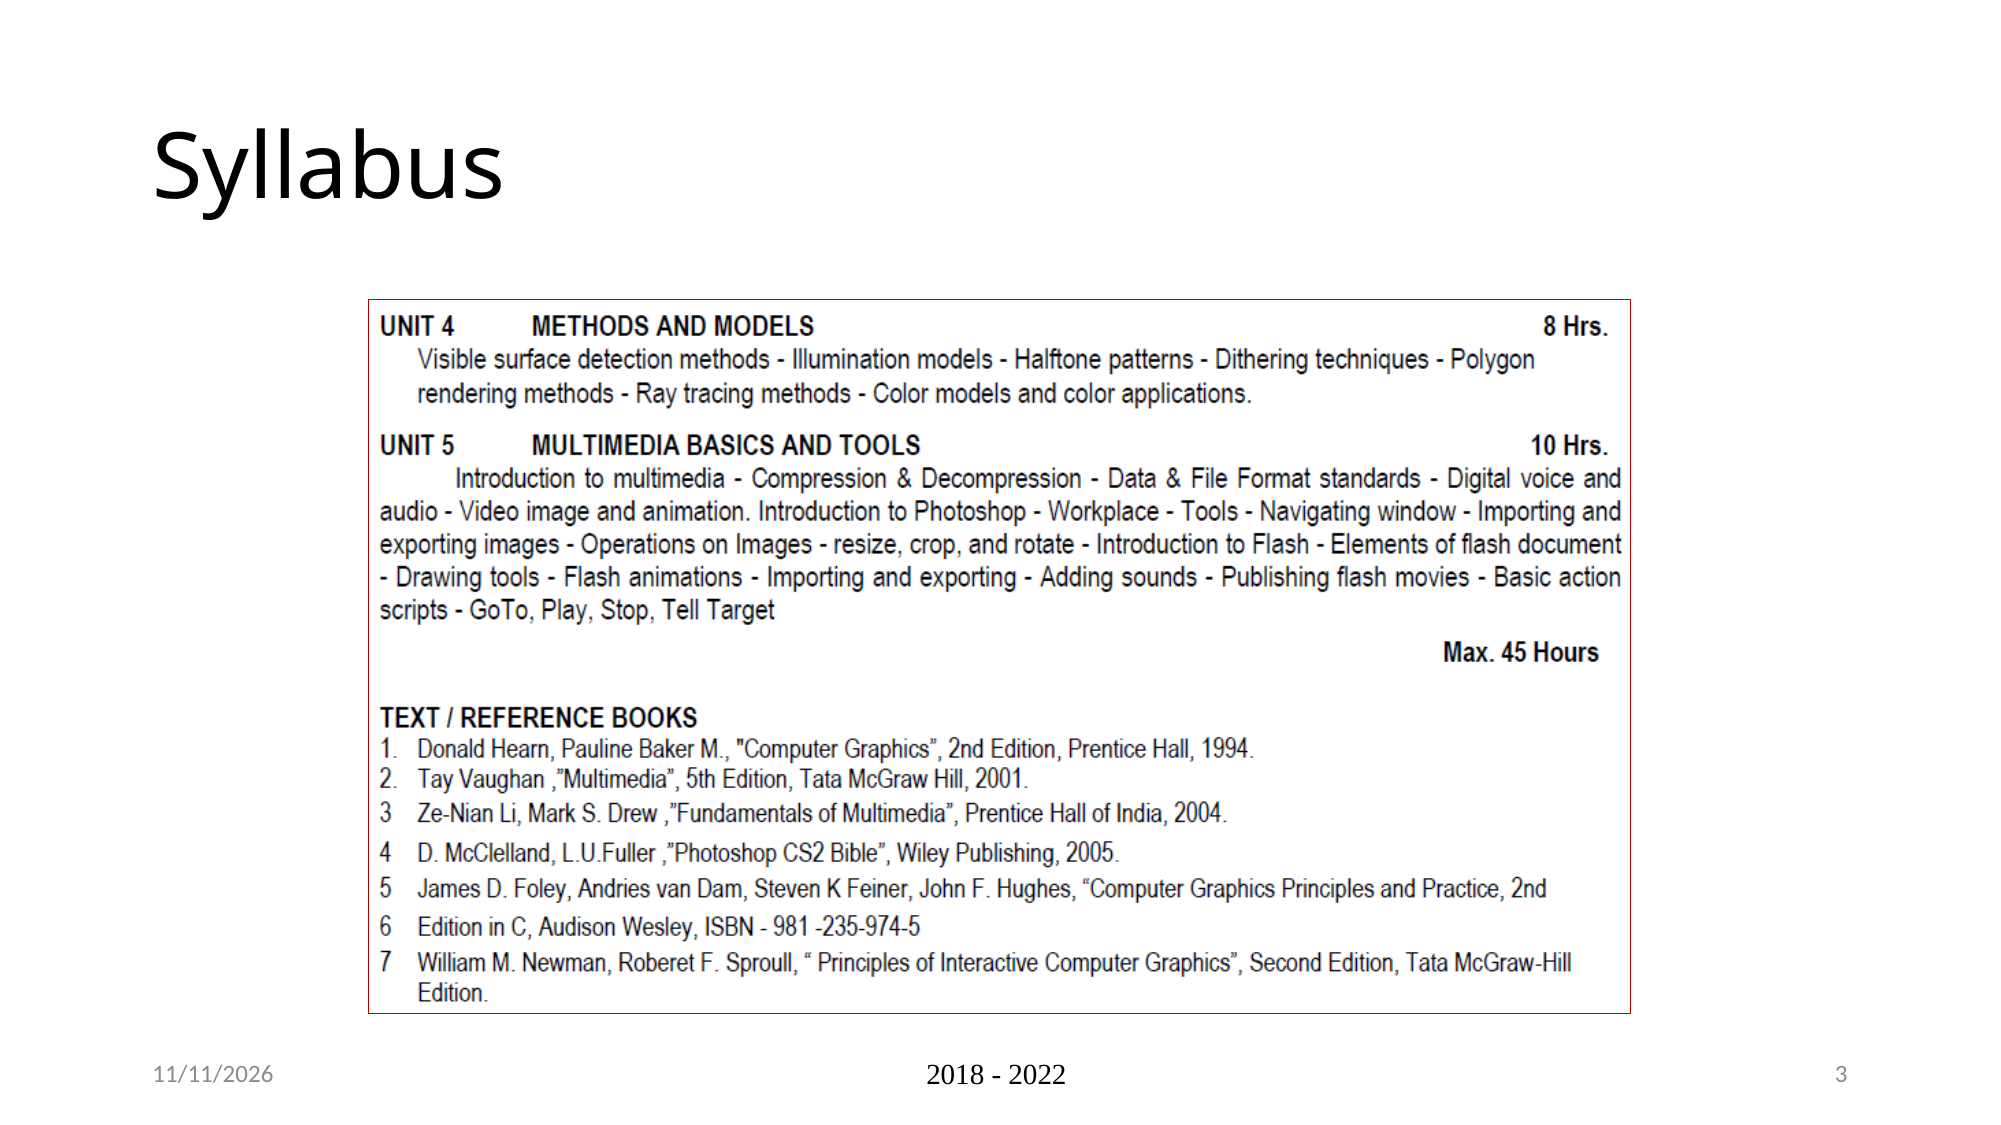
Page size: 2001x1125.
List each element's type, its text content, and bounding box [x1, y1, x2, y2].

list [368, 299, 1631, 1014]
title Syllabus [137, 59, 1863, 278]
slide_number 3 [1412, 1042, 1863, 1103]
footer 2018 - 2022 [662, 1042, 1338, 1103]
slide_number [137, 1042, 588, 1103]
